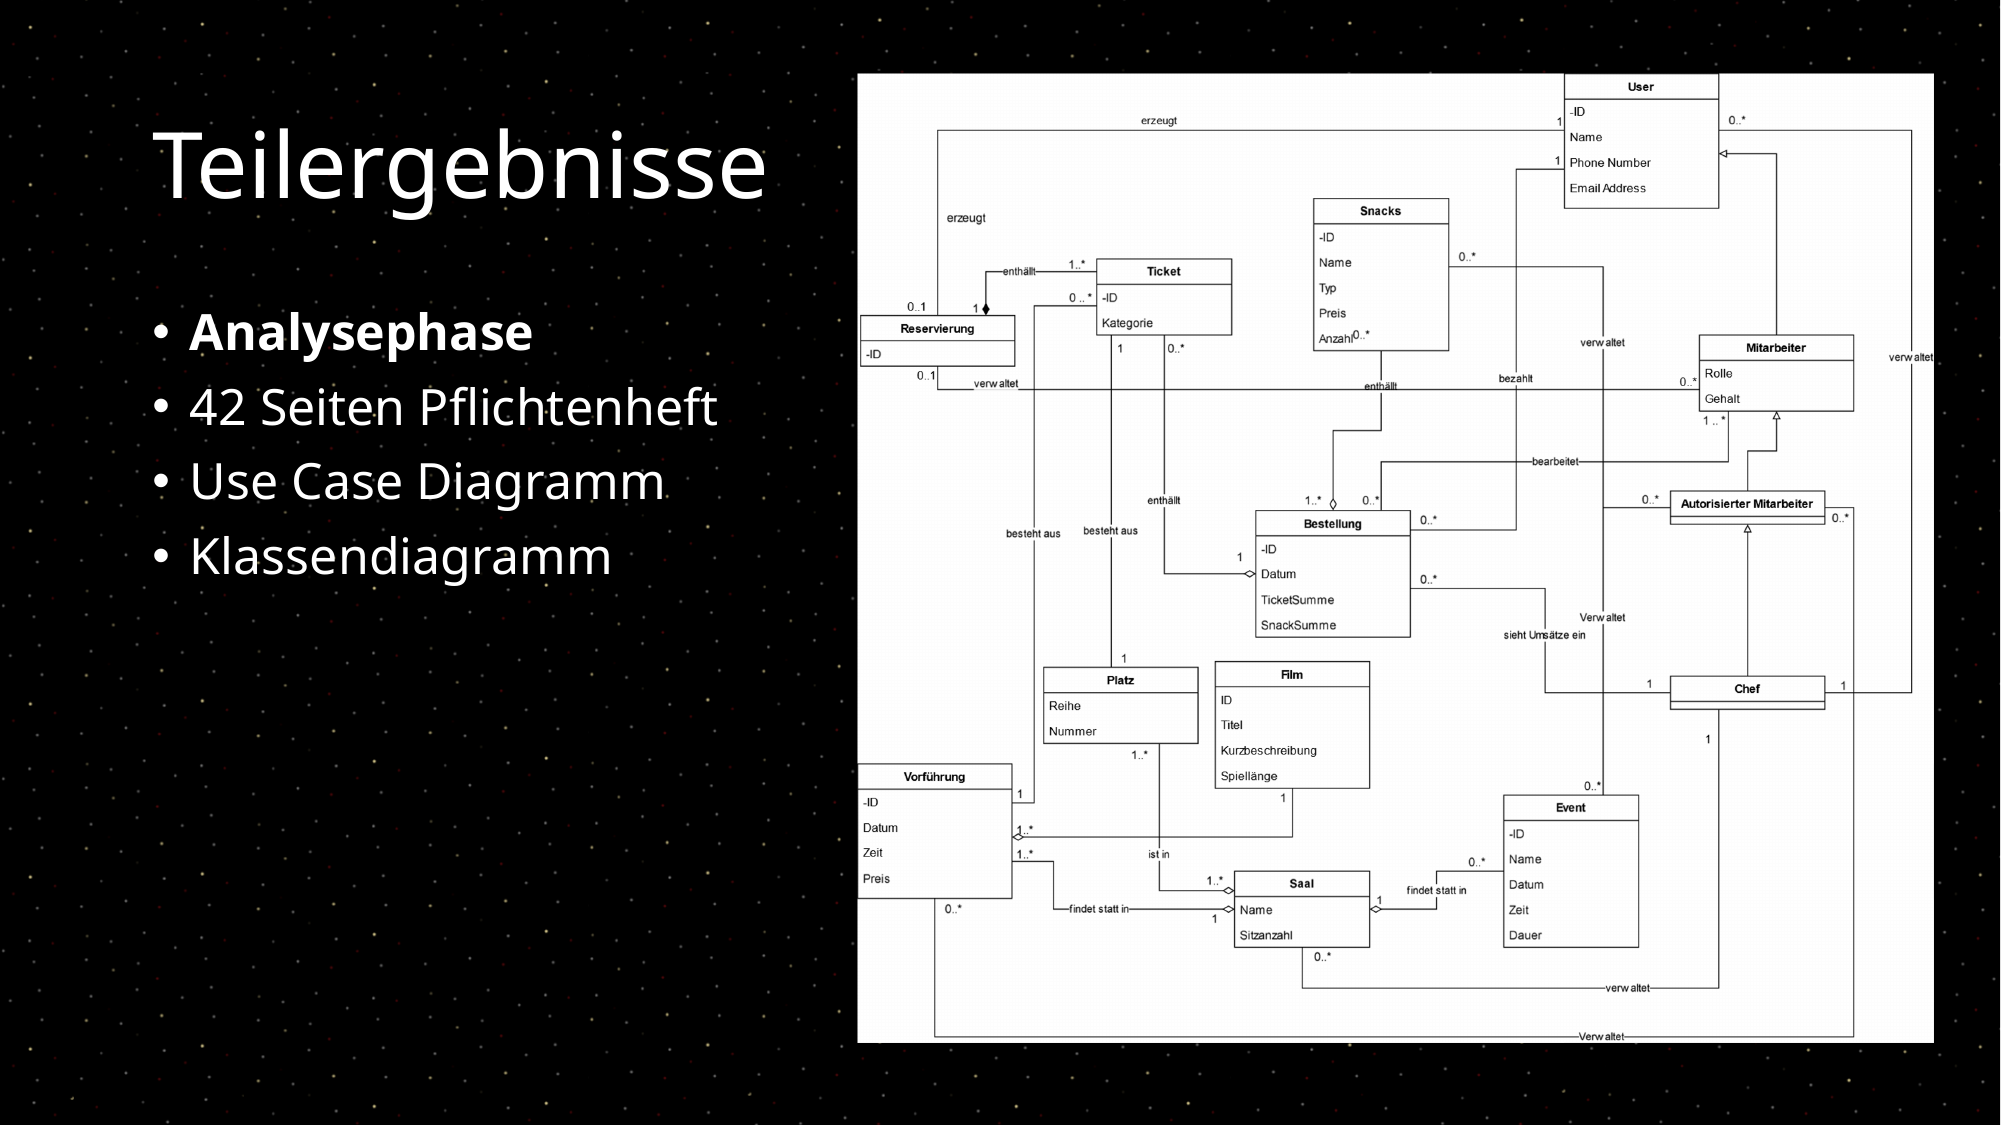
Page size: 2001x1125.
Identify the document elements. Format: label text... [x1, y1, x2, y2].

title Teilergebnisse [137, 59, 1863, 278]
picture [0, 0, 2001, 1125]
list Analysephase 42 Seiten Pflichtenheft Use Case Diagramm Klassendiagramm [137, 299, 857, 1014]
